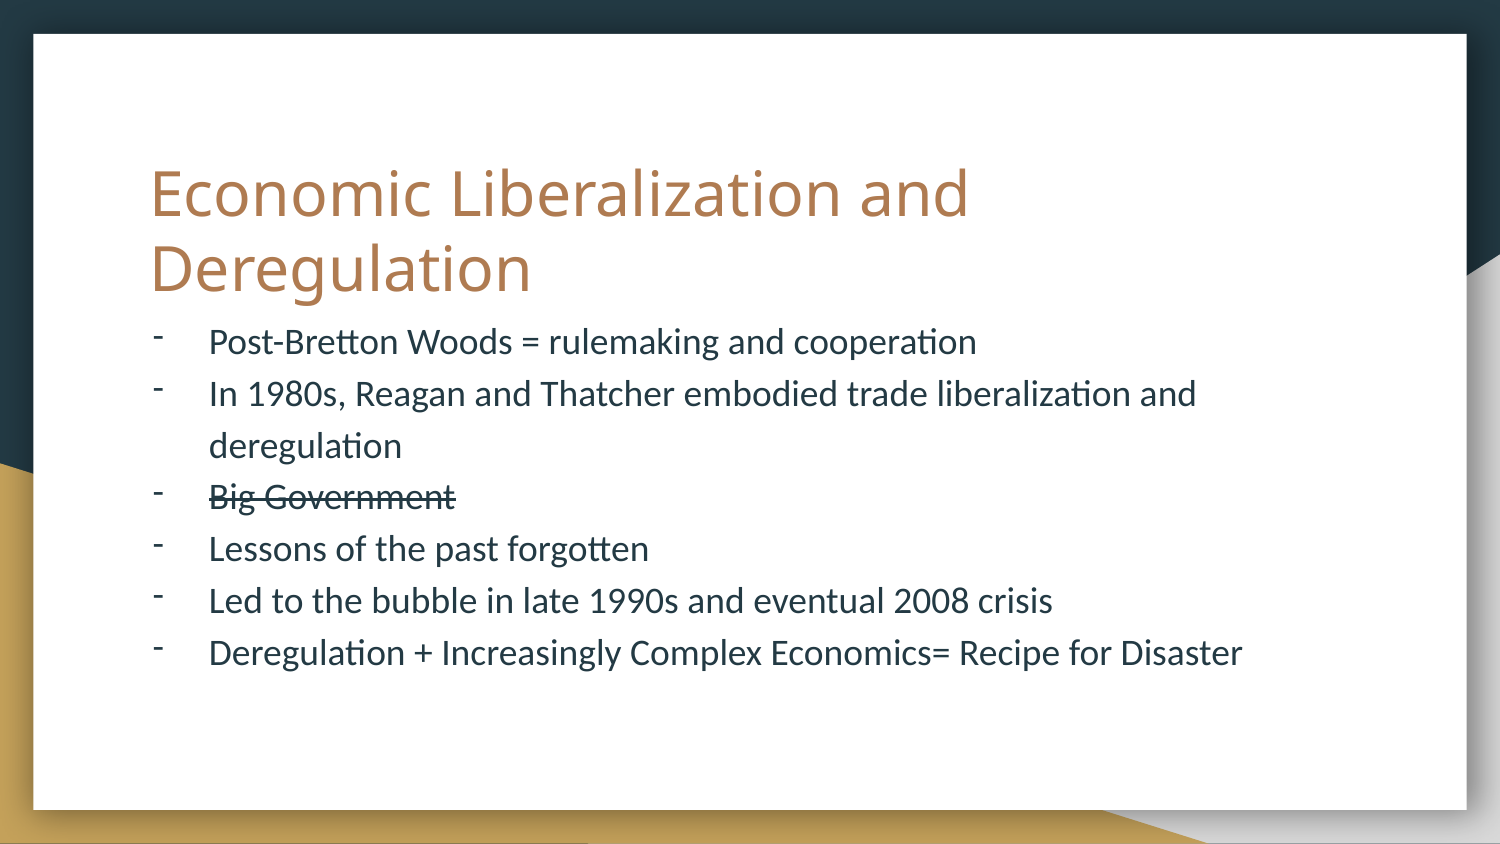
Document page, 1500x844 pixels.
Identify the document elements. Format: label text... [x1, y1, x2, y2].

title Economic Liberalization and Deregulation [134, 138, 1366, 296]
list Post-Bretton Woods = rulemaking and cooperation In 1980s, Reagan and Thatcher embodied trade liberalization and deregulation Big Government Lessons of the past forgotten Led to the bubble in late 1990s and eventual 2008 crisis Deregulation + Increasingly Complex Economics= Recipe for Disaster [119, 295, 1351, 697]
